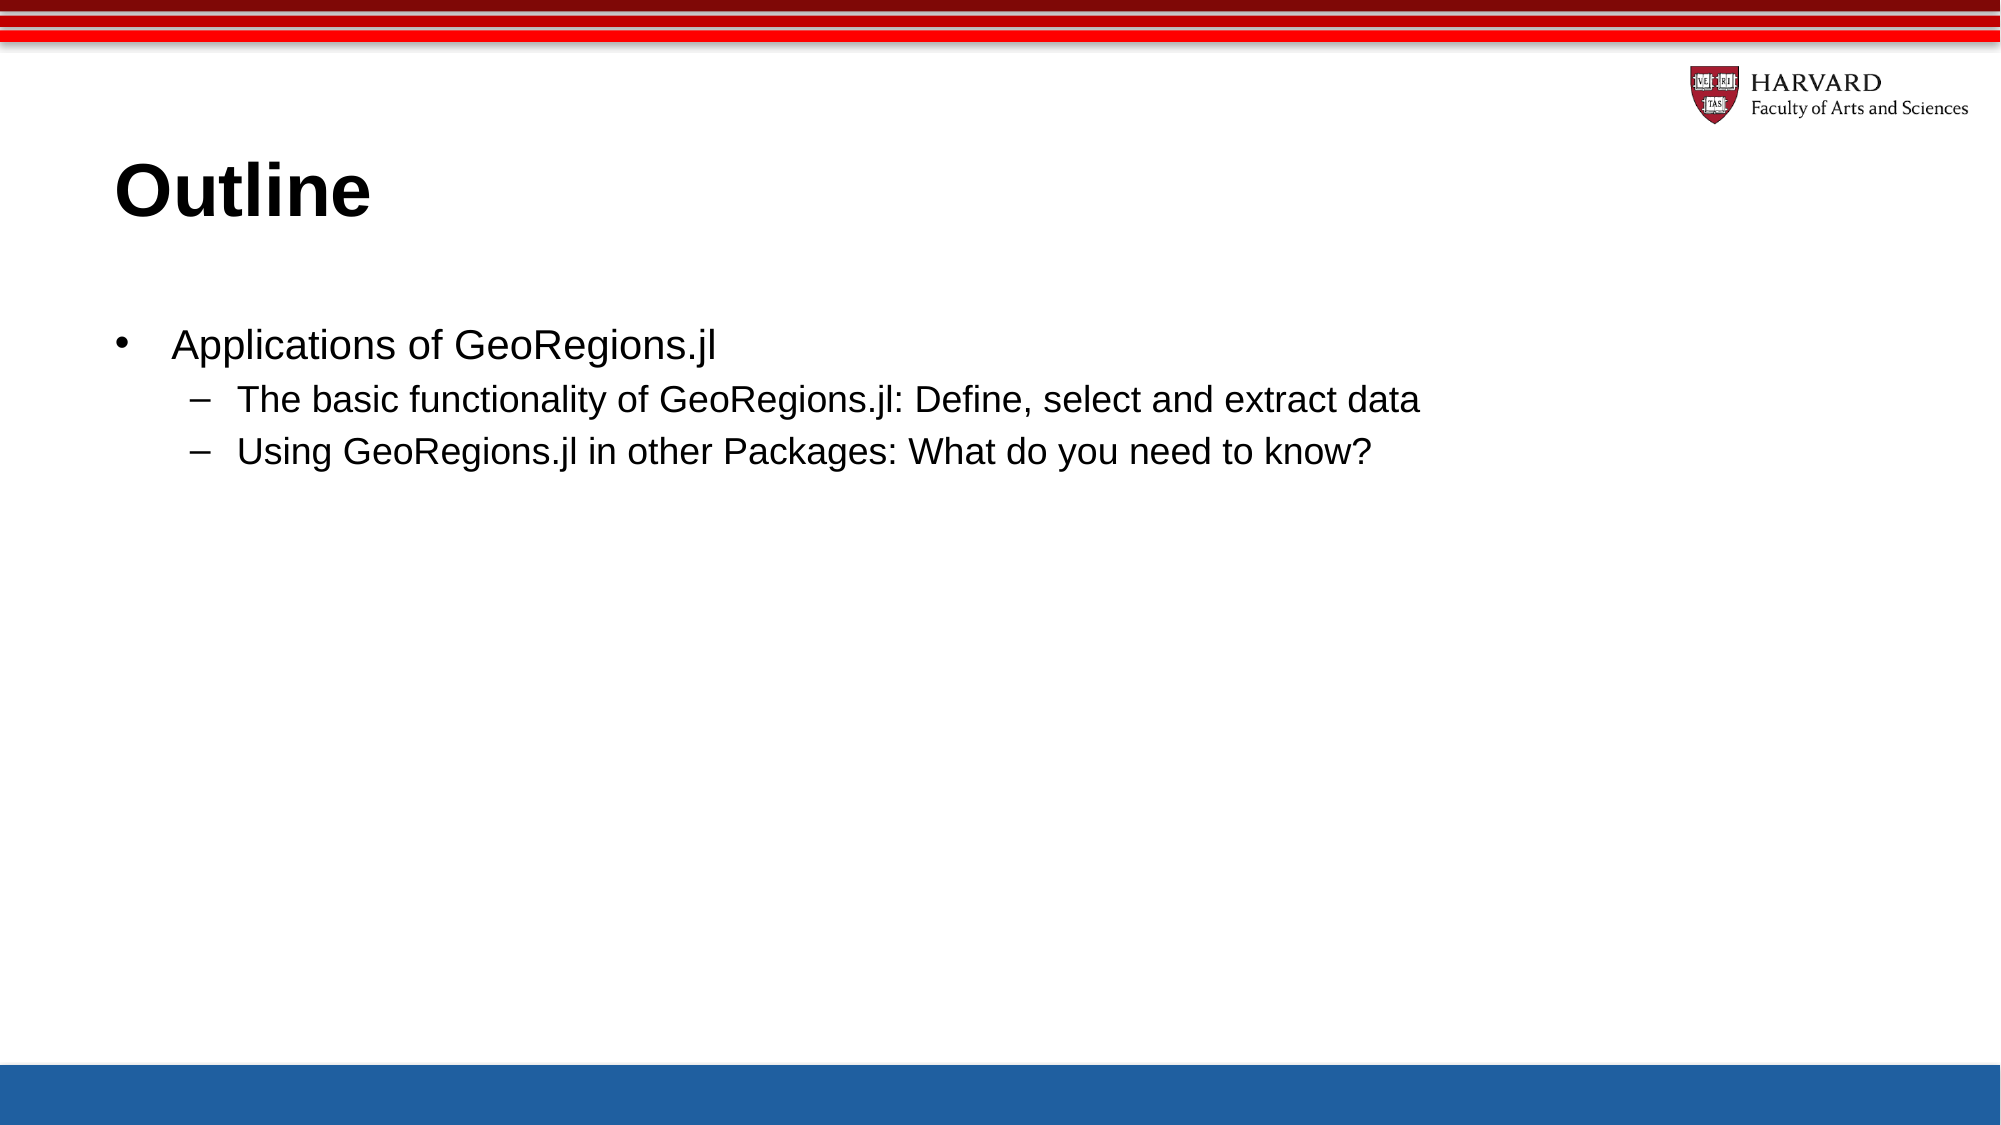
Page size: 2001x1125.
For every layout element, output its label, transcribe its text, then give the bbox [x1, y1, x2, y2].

picture [1680, 57, 1979, 131]
title Outline [99, 92, 1900, 280]
list Applications of GeoRegions.jl The basic functionality of GeoRegions.jl: Define, select and extract data Using GeoRegions.jl in other Packages: What do you need to know? [99, 309, 1900, 946]
